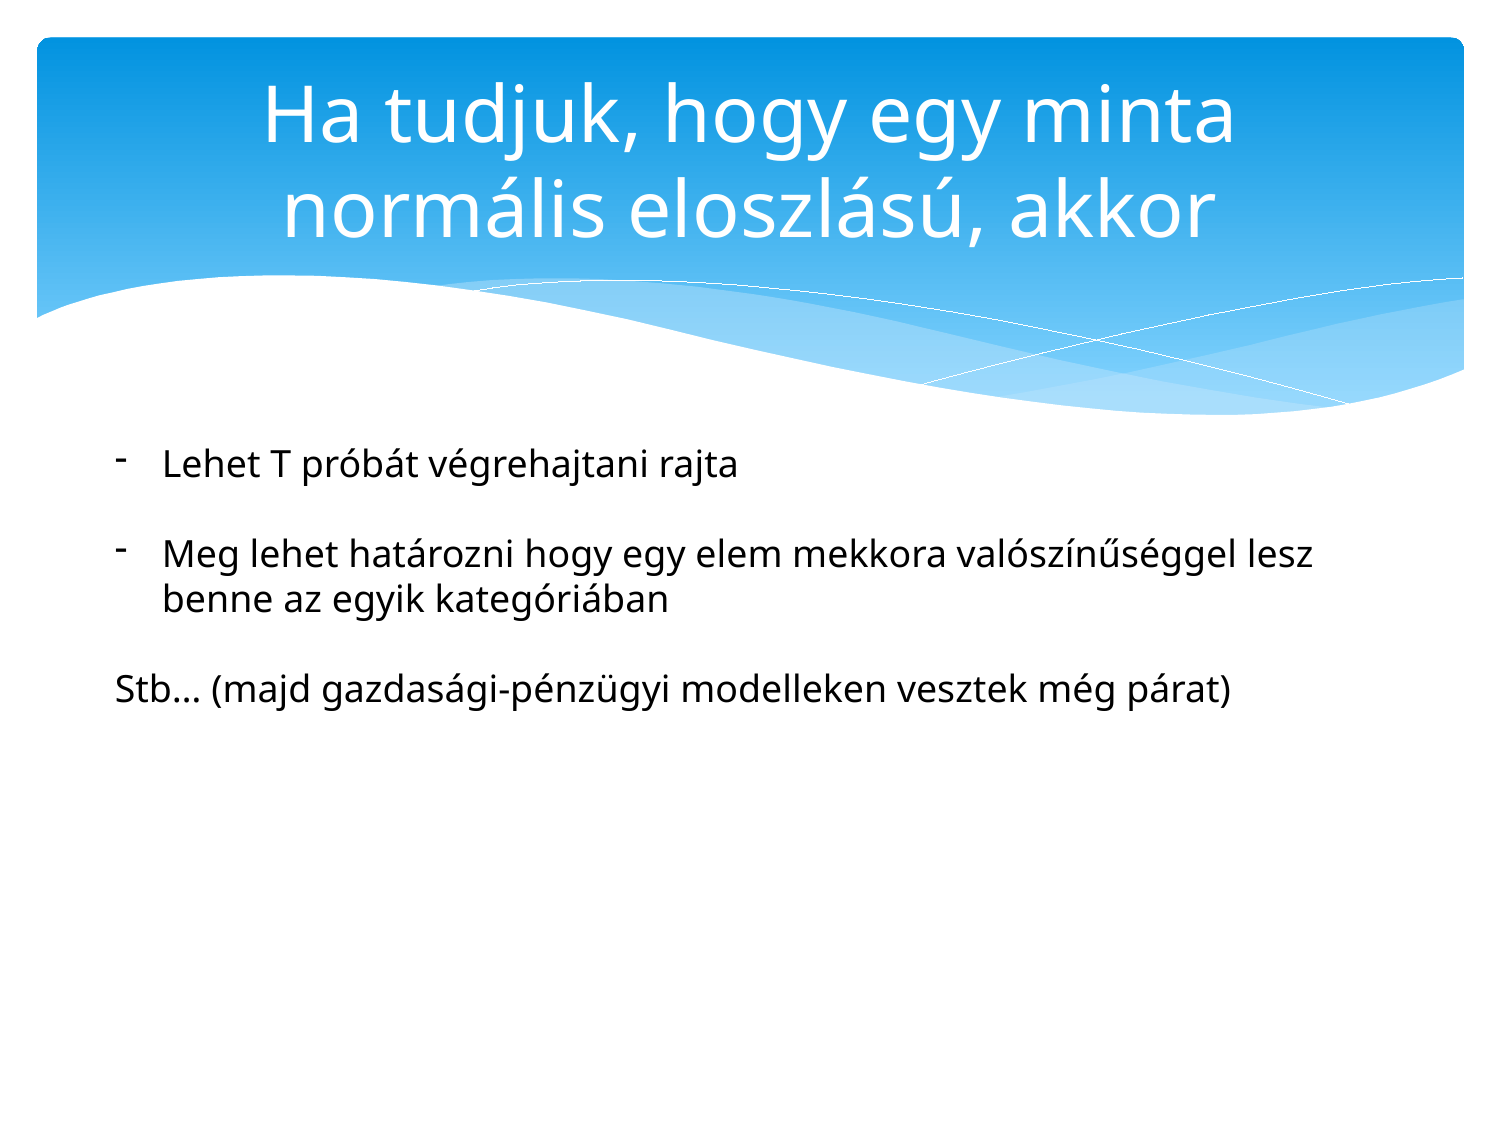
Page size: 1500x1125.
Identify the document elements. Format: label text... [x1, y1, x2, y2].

title Ha tudjuk, hogy egy minta normális eloszlású, akkor [75, 55, 1425, 261]
text_box Lehet T próbát végrehajtani rajta Meg lehet határozni hogy egy elem mekkora valószínűséggel lesz benne az egyik kategóriában Stb… (majd gazdasági-pénzügyi modelleken vesztek még párat) [100, 432, 1412, 718]
